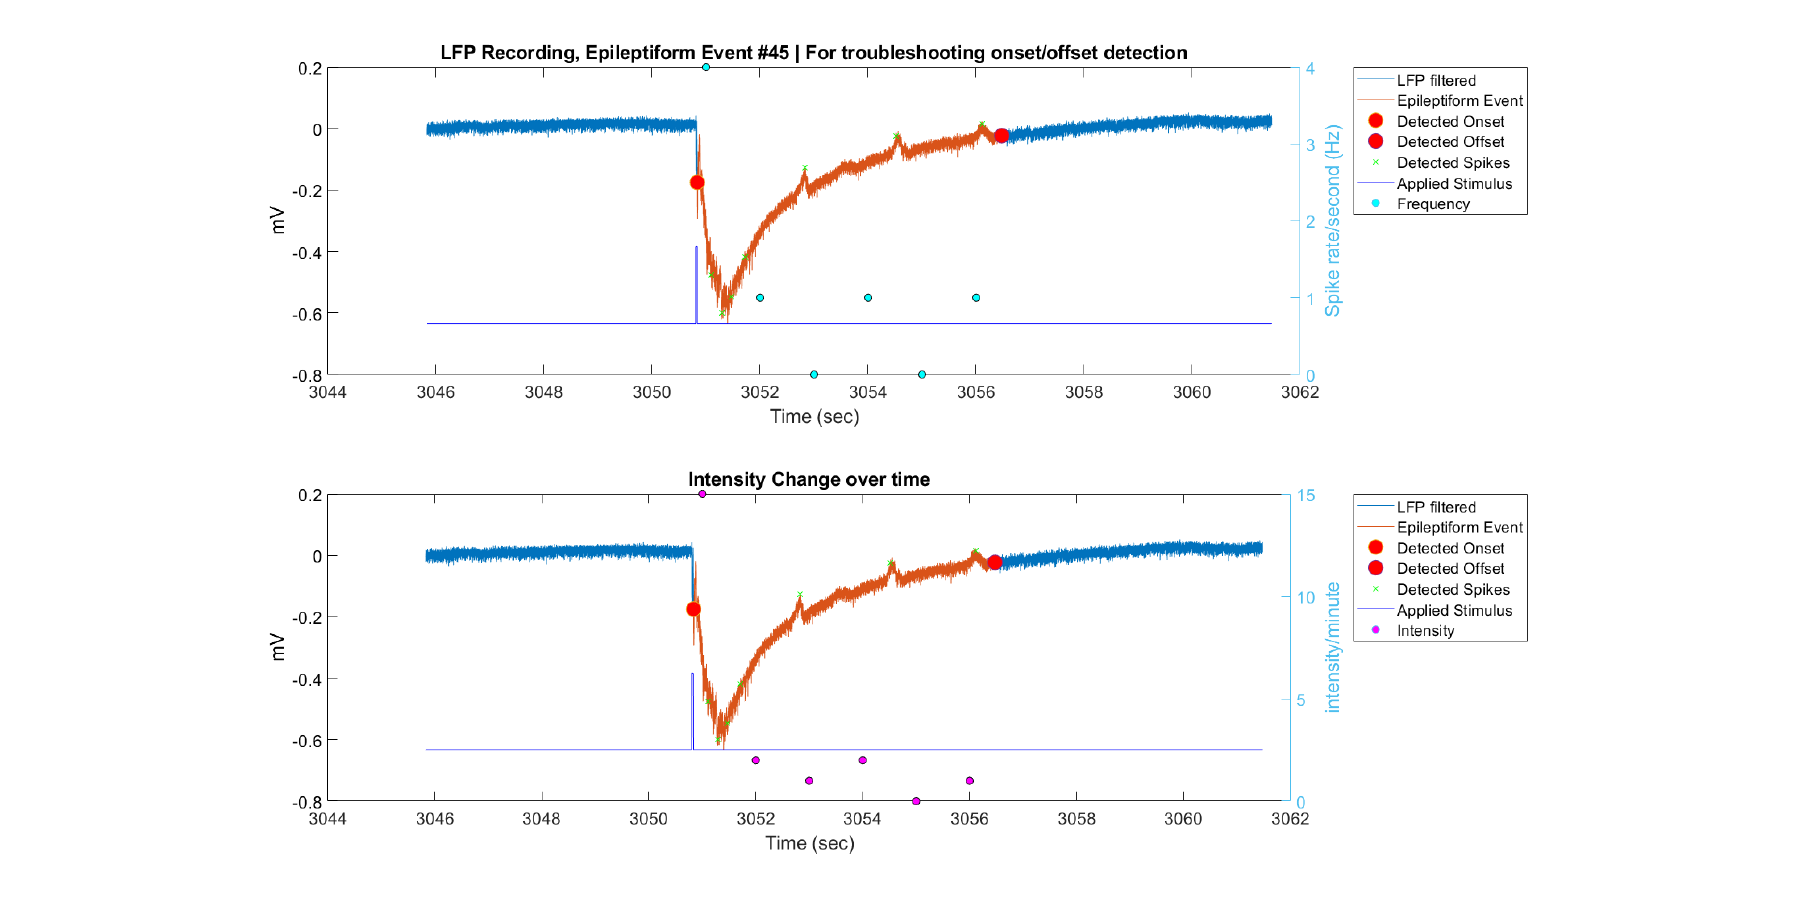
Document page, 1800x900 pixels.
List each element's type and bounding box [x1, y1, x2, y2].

picture [126, 0, 1674, 900]
